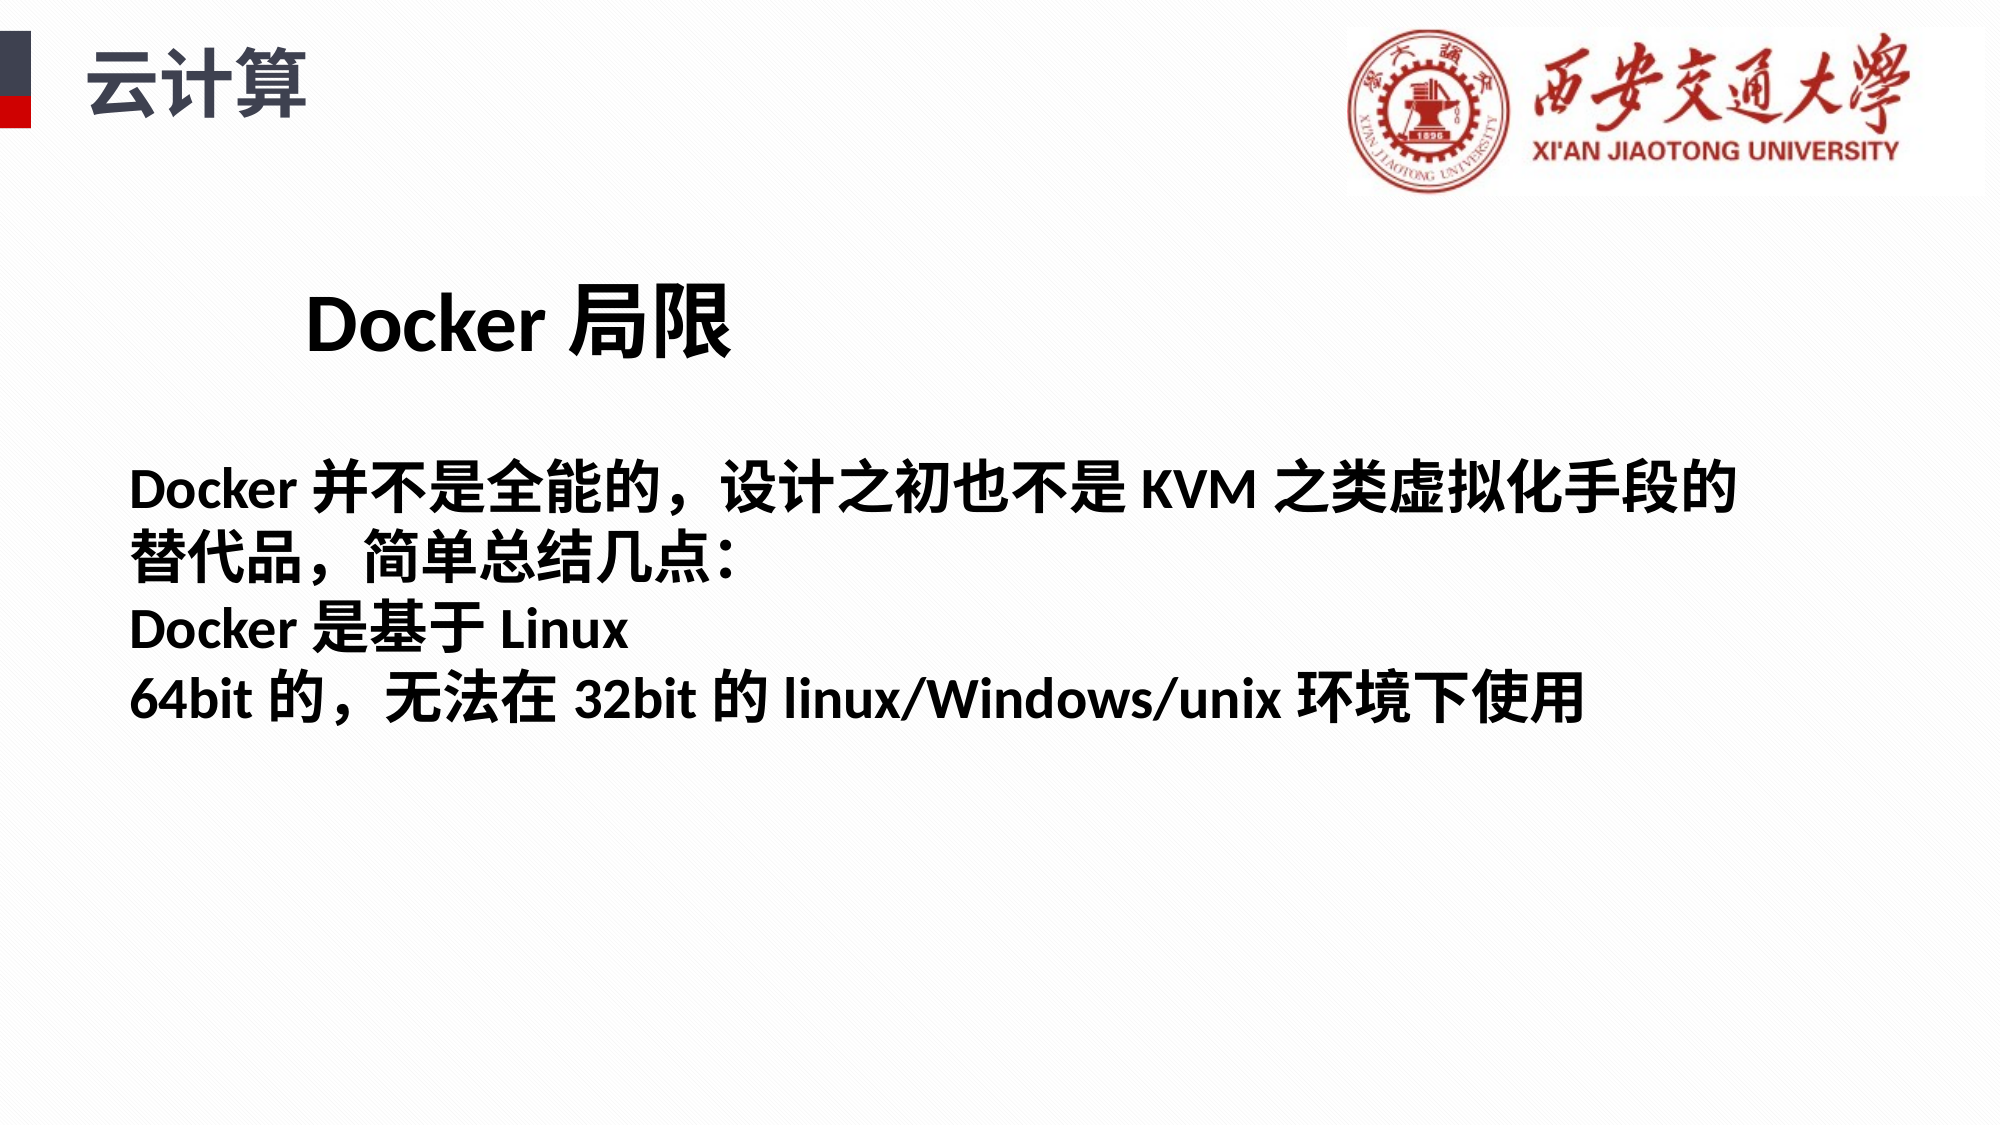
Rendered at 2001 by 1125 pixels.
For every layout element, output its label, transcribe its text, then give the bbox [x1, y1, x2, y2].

text_box Docker局限 [291, 260, 1849, 376]
picture [1347, 27, 1985, 196]
text_box Docker并不是全能的，设计之初也不是KVM之类虚拟化手段的替代品，简单总结几点： Docker是基于Linux 64bit的，无法在32bit的linux/Windows/unix环境下使用 [114, 442, 1789, 738]
text_box 云计算 [69, 29, 325, 134]
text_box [0, 30, 31, 129]
